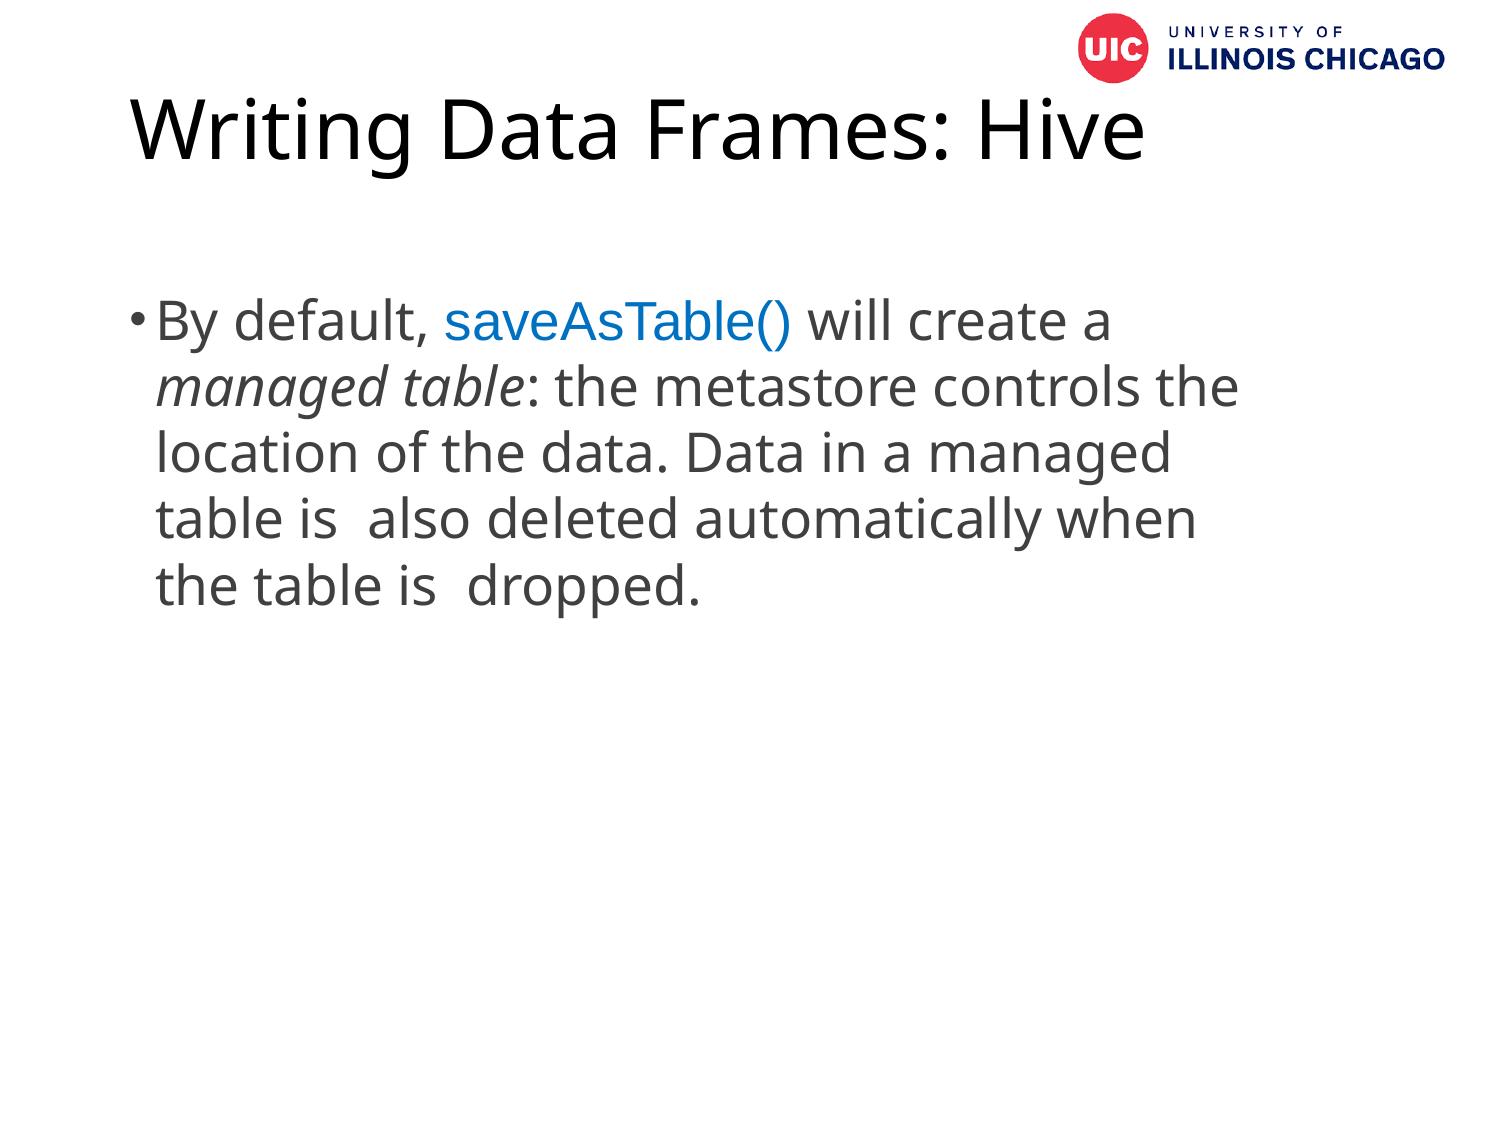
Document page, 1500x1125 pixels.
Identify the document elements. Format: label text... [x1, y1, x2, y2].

text_box By default, saveAsTable() will create a managed table: the metastore controls the location of the data. Data in a managed table is also deleted automatically when the table is dropped. [127, 284, 1281, 617]
picture [1076, 11, 1448, 86]
title Writing Data Frames: Hive [127, 30, 1166, 220]
